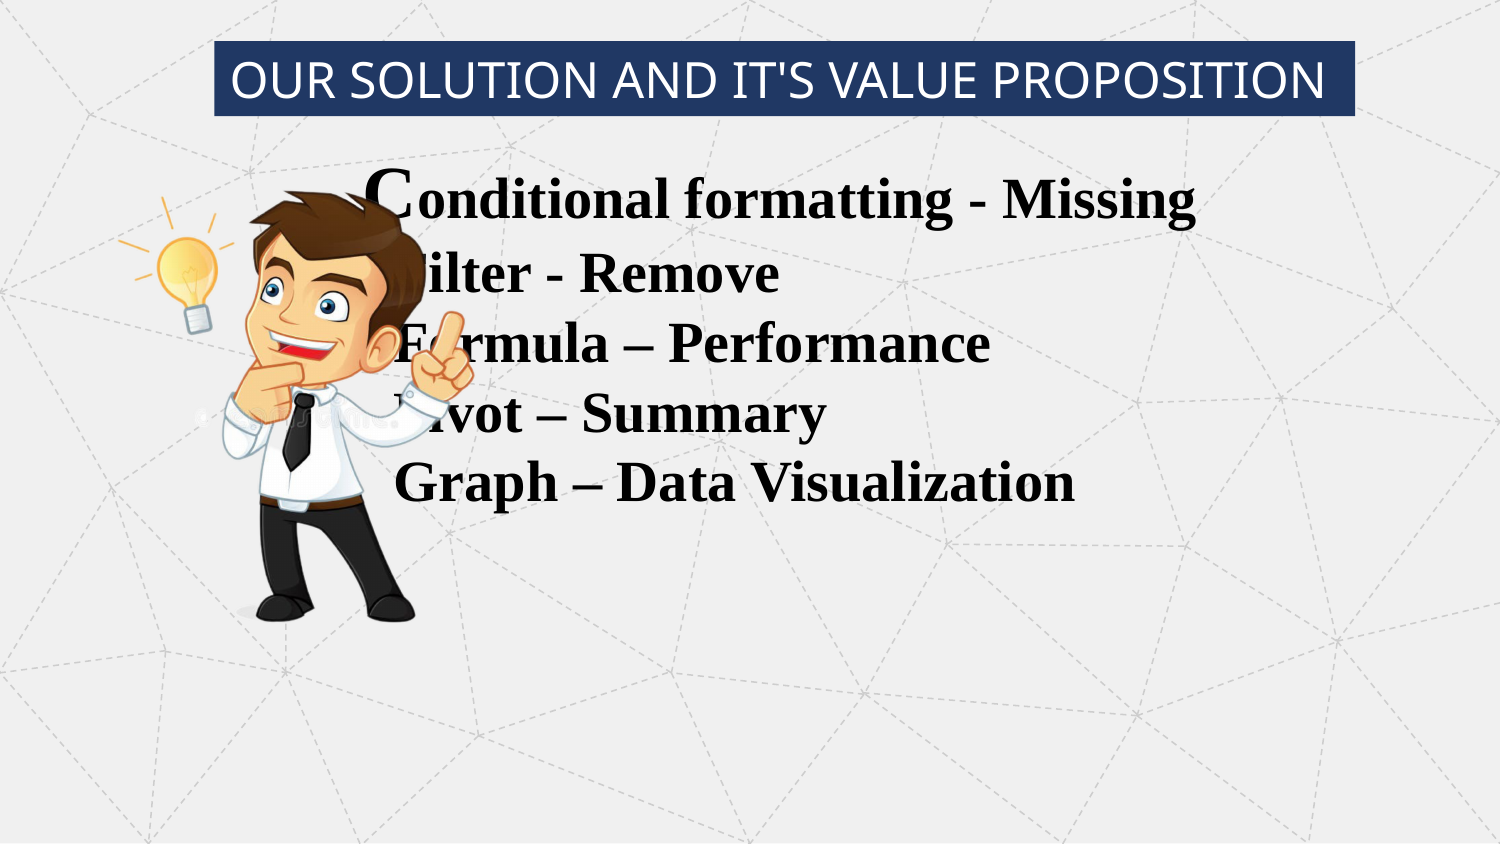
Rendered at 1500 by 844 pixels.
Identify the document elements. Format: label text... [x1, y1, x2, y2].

text_box Conditional formatting - Missing Filter - Remove Formula – Performance Pivot – Summary Graph – Data Visualization [0, 141, 1500, 764]
text_box OUR SOLUTION AND IT'S VALUE PROPOSITION [214, 41, 1356, 117]
picture [28, 141, 563, 675]
